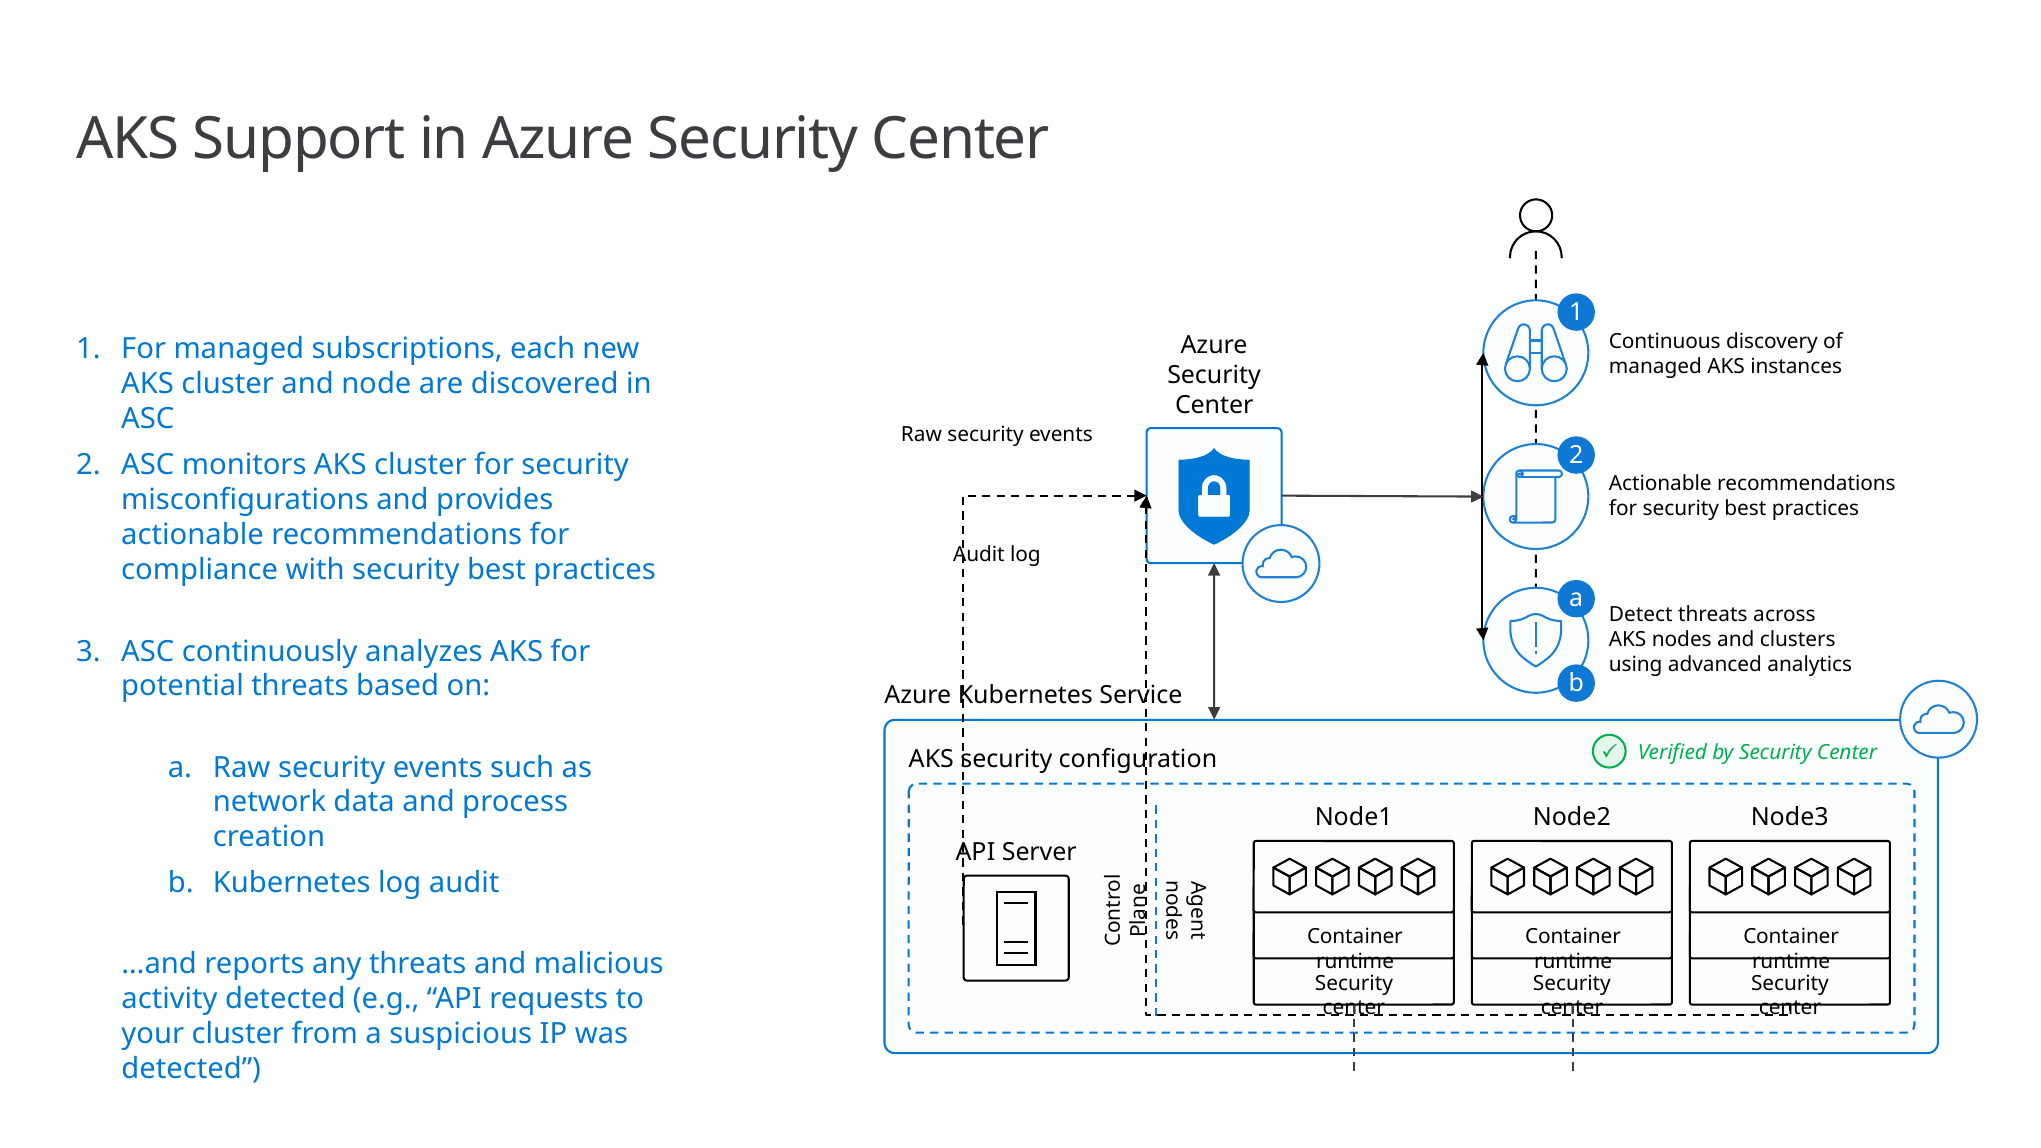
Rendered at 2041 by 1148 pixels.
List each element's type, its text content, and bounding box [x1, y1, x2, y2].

text_box Raw security events such as network data and process creation [168, 747, 685, 853]
text_box ASC continuously analyzes AKS for potential threats based on: [76, 631, 657, 702]
text_box ASC monitors AKS cluster for security misconfigurations and provides actionable recommendations for compliance with security best practices [76, 445, 657, 585]
text_box …and reports any threats and malicious activity detected (e.g., “API requests to your cluster from a suspicious IP was detected”) [121, 944, 703, 1085]
text_box Kubernetes log audit [168, 863, 685, 899]
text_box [875, 199, 1978, 1077]
text_box For managed subscriptions, each new AKS cluster and node are discovered in ASC [76, 329, 680, 434]
title AKS Support in Azure Security Center [76, 103, 2012, 296]
